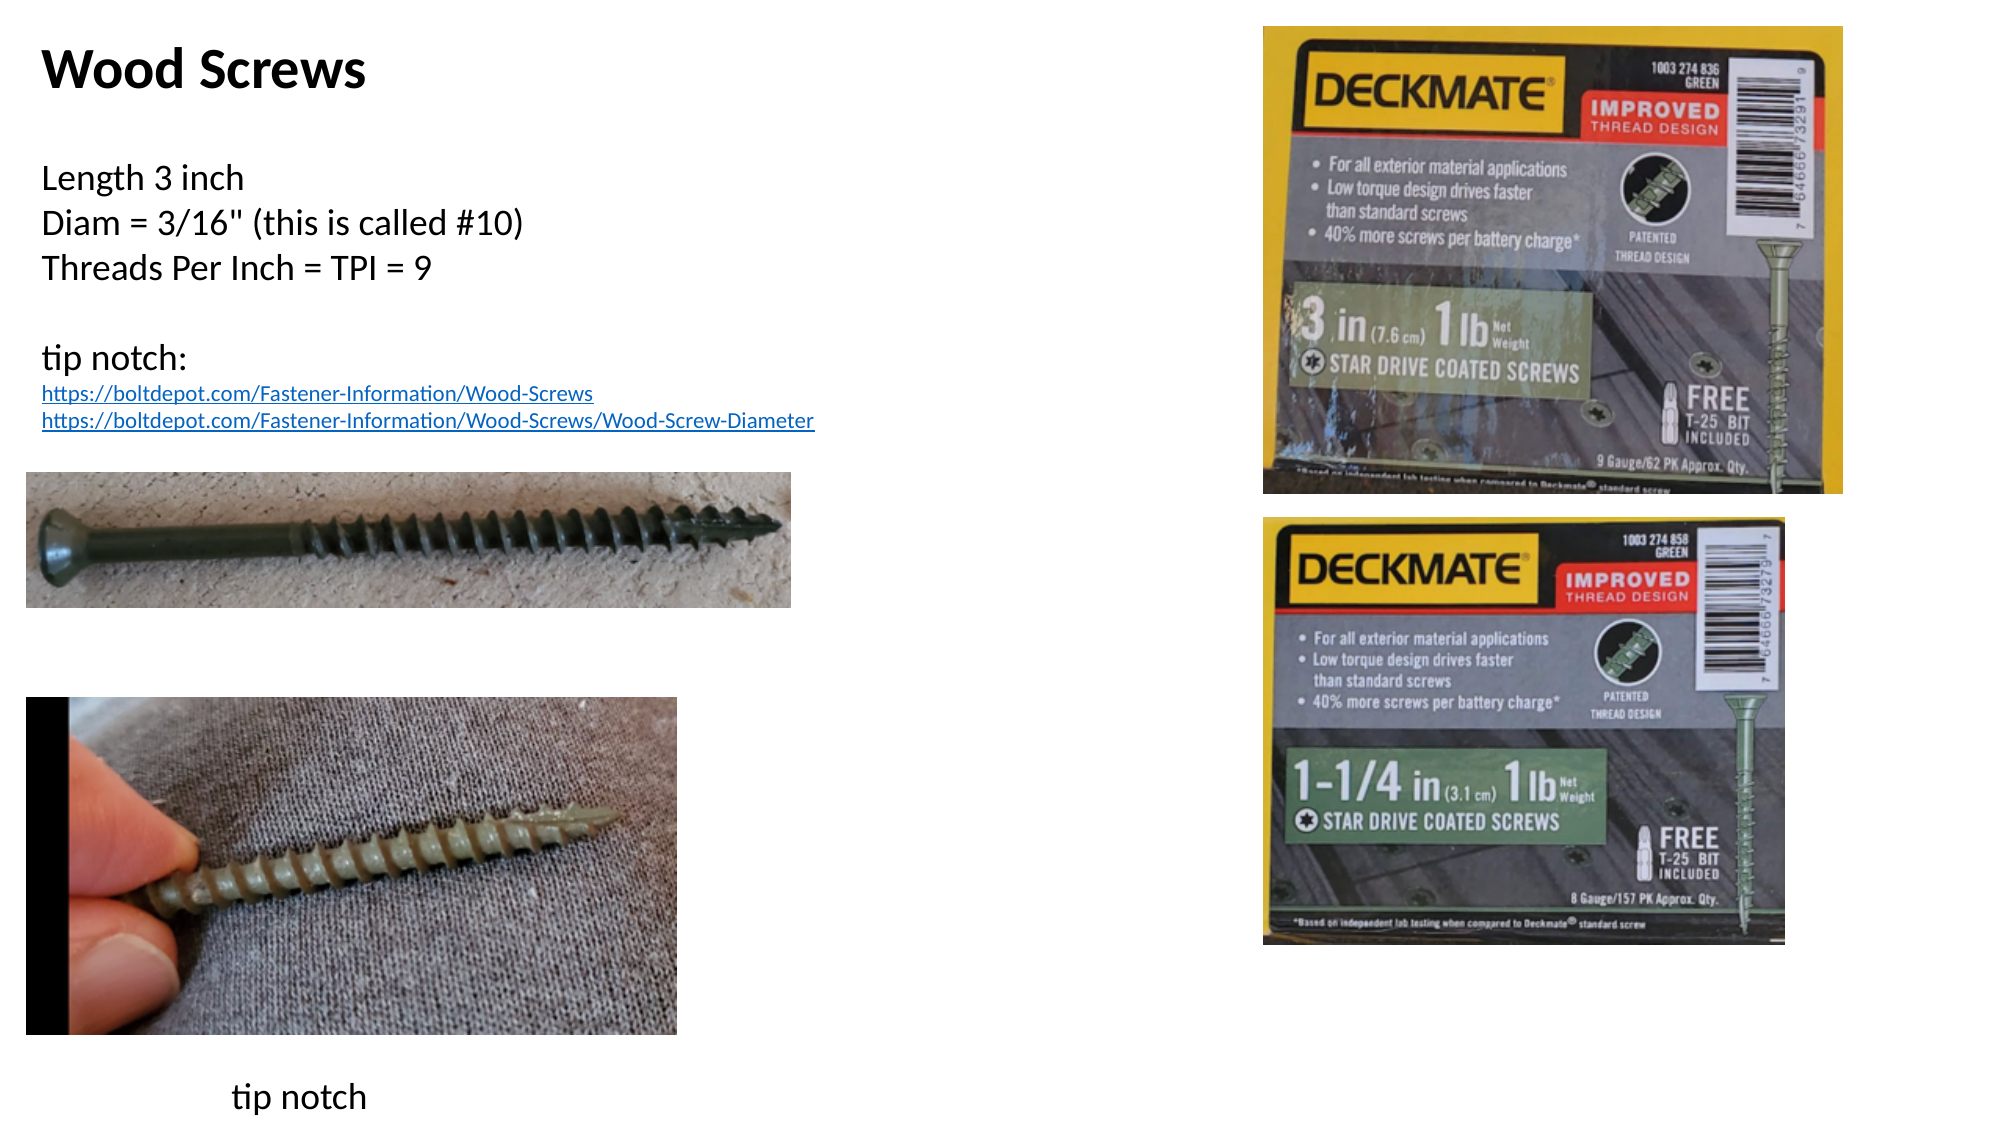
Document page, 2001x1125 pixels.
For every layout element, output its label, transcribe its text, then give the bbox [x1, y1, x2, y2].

picture [1263, 26, 1843, 494]
picture [26, 472, 791, 609]
picture [26, 697, 677, 1035]
text_box Length 3 inch Diam = 3/16" (this is called #10) Threads Per Inch = TPI = 9 tip notch: https://boltdepot.com/Fastener-Information/Wood-Screws https://boltdepot.com/Fastener-Information/Wood-Screws/Wood-Screw-Diameter [26, 145, 870, 441]
text_box Wood Screws [26, 23, 563, 108]
text_box tip notch [216, 1064, 406, 1125]
picture [1263, 517, 1785, 945]
